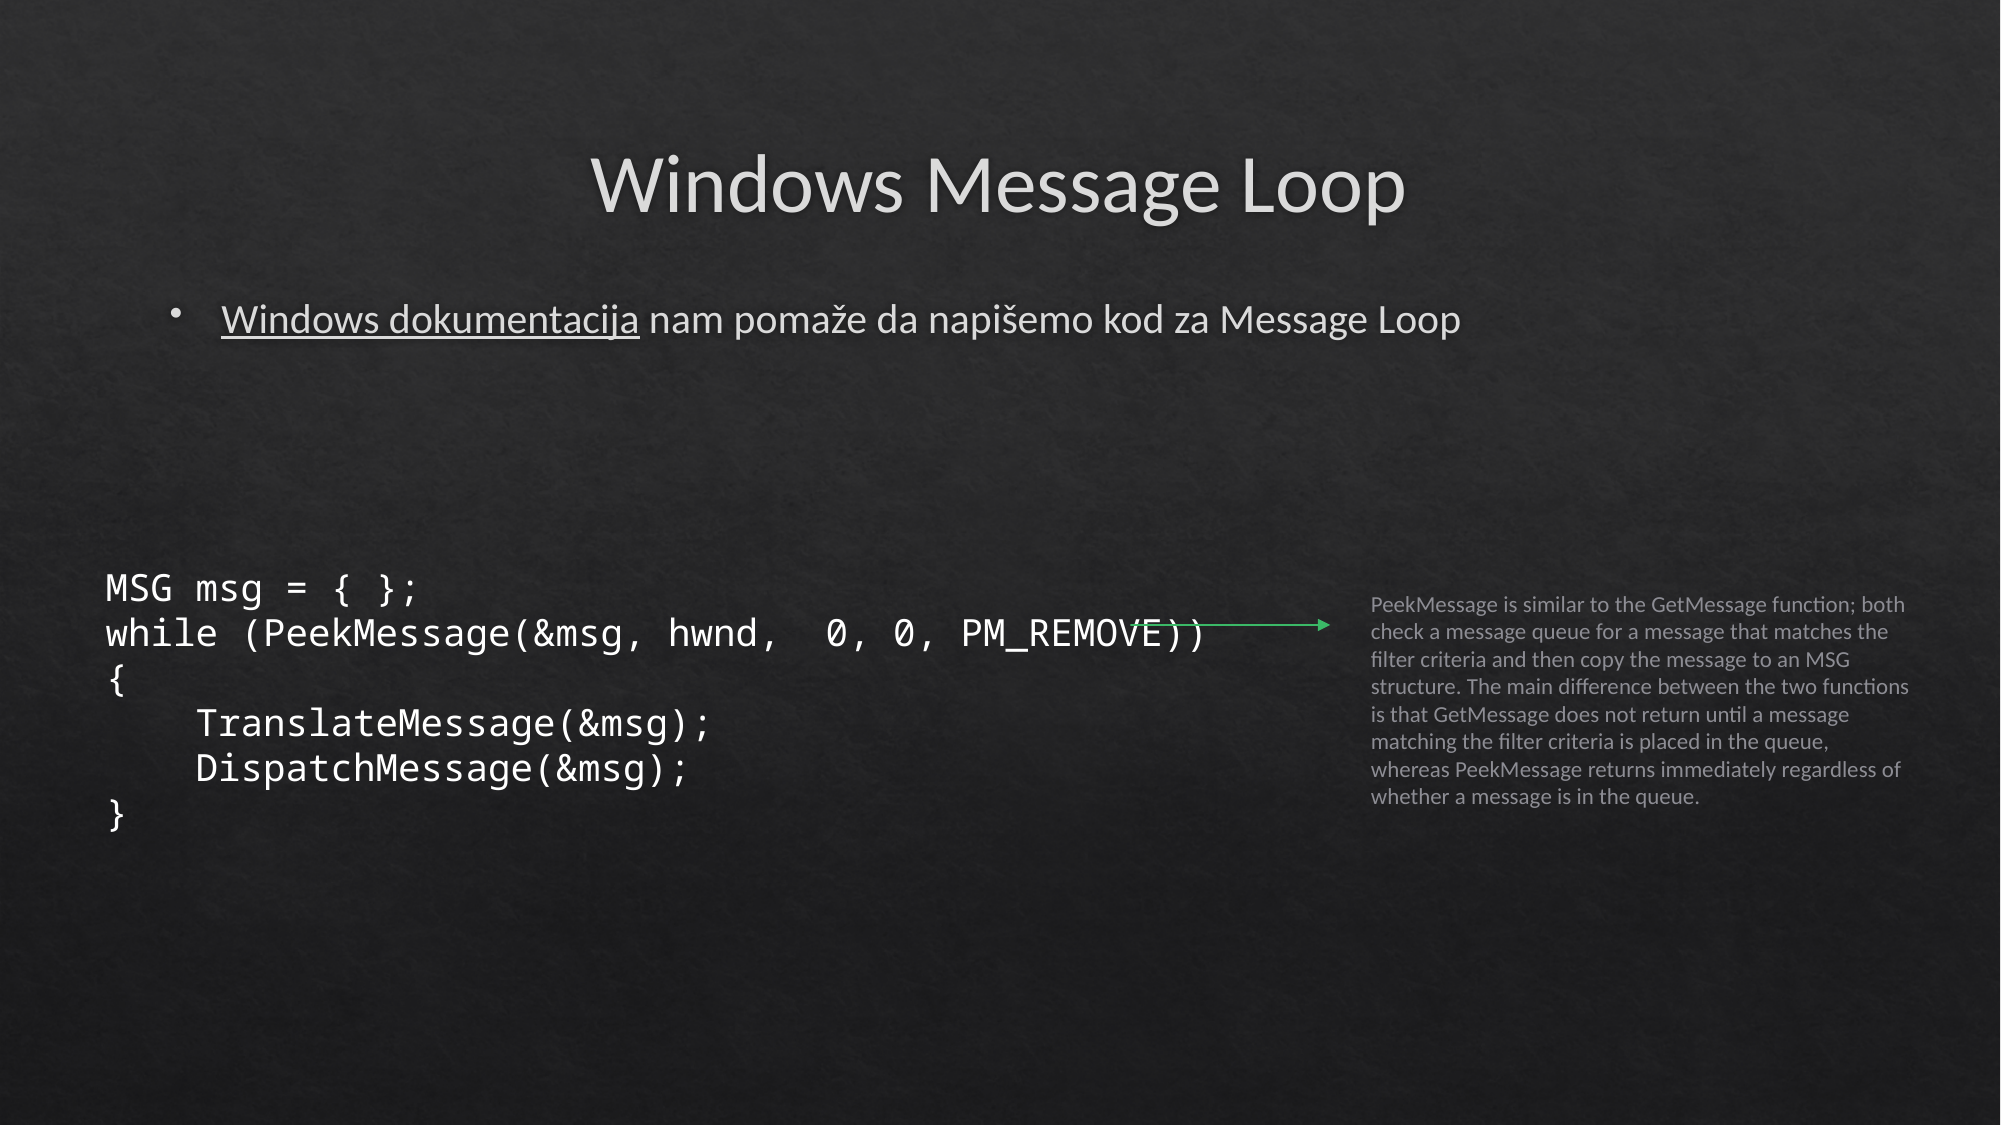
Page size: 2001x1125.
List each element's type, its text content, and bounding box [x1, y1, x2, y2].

text_box MSG msg = { }; while (PeekMessage(&msg, hwnd, 0, 0, PM_REMOVE)) { TranslateMessage(&msg); DispatchMessage(&msg); } [90, 556, 1269, 842]
list Windows dokumentacija nam pomaže da napišemo kod za Message Loop [149, 284, 1849, 950]
text_box PeekMessage is similar to the GetMessage function; both check a message queue for a message that matches the filter criteria and then copy the message to an MSG structure. The main difference between the two functions is that GetMessage does not return until a message matching the filter criteria is placed in the queue, whereas PeekMessage returns immediately regardless of whether a message is in the queue. [1356, 581, 1926, 817]
title Windows Message Loop [149, 99, 1849, 260]
